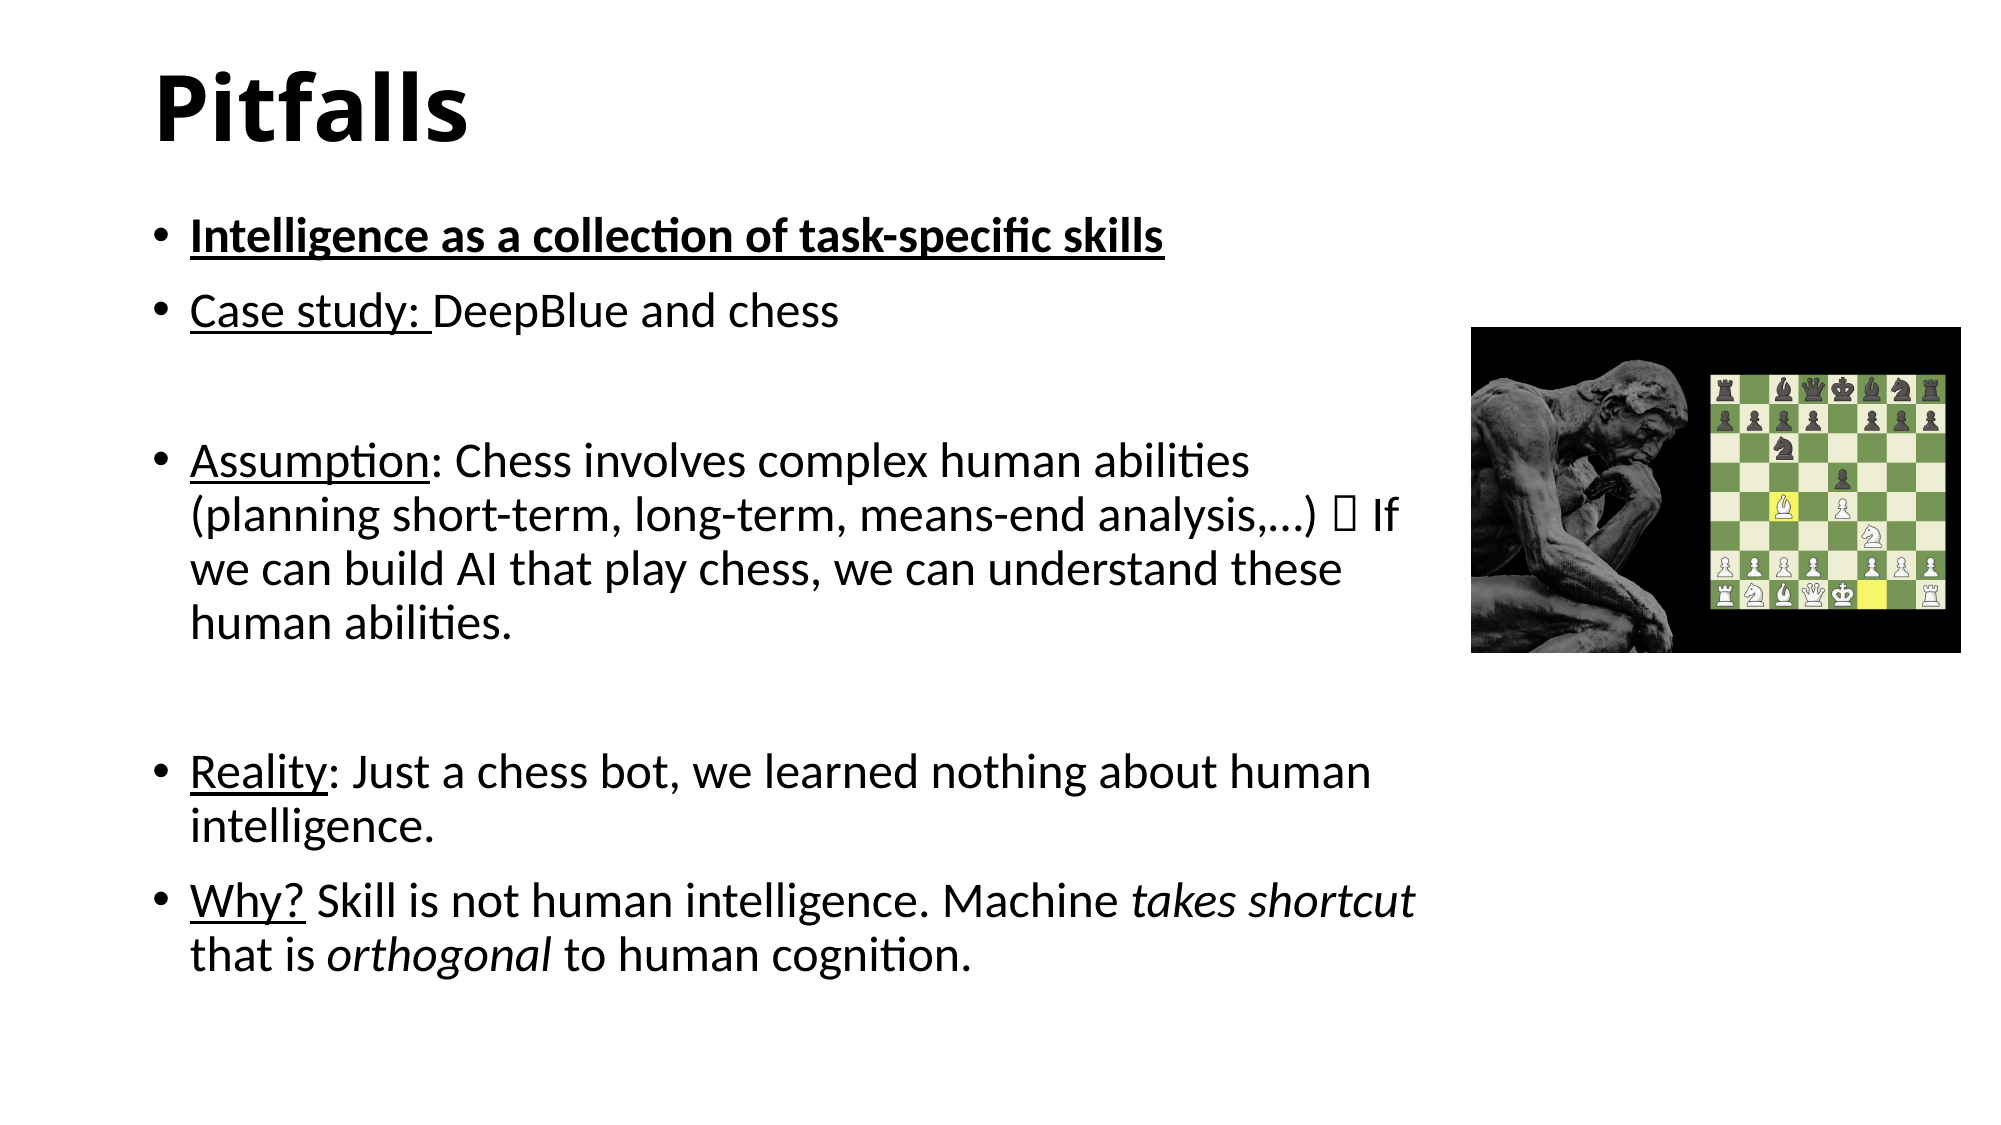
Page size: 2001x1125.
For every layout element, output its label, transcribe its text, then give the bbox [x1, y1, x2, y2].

title Pitfalls [137, 3, 1863, 221]
list Intelligence as a collection of task-specific skills Case study: DeepBlue and chess Assumption: Chess involves complex human abilities (planning short-term, long-term, means-end analysis,…)  If we can build AI that play chess, we can understand these human abilities. Reality: Just a chess bot, we learned nothing about human intelligence. Why? Skill is not human intelligence. Machine takes shortcut that is orthogonal to human cognition. [137, 202, 1435, 1014]
picture [1471, 327, 1961, 653]
